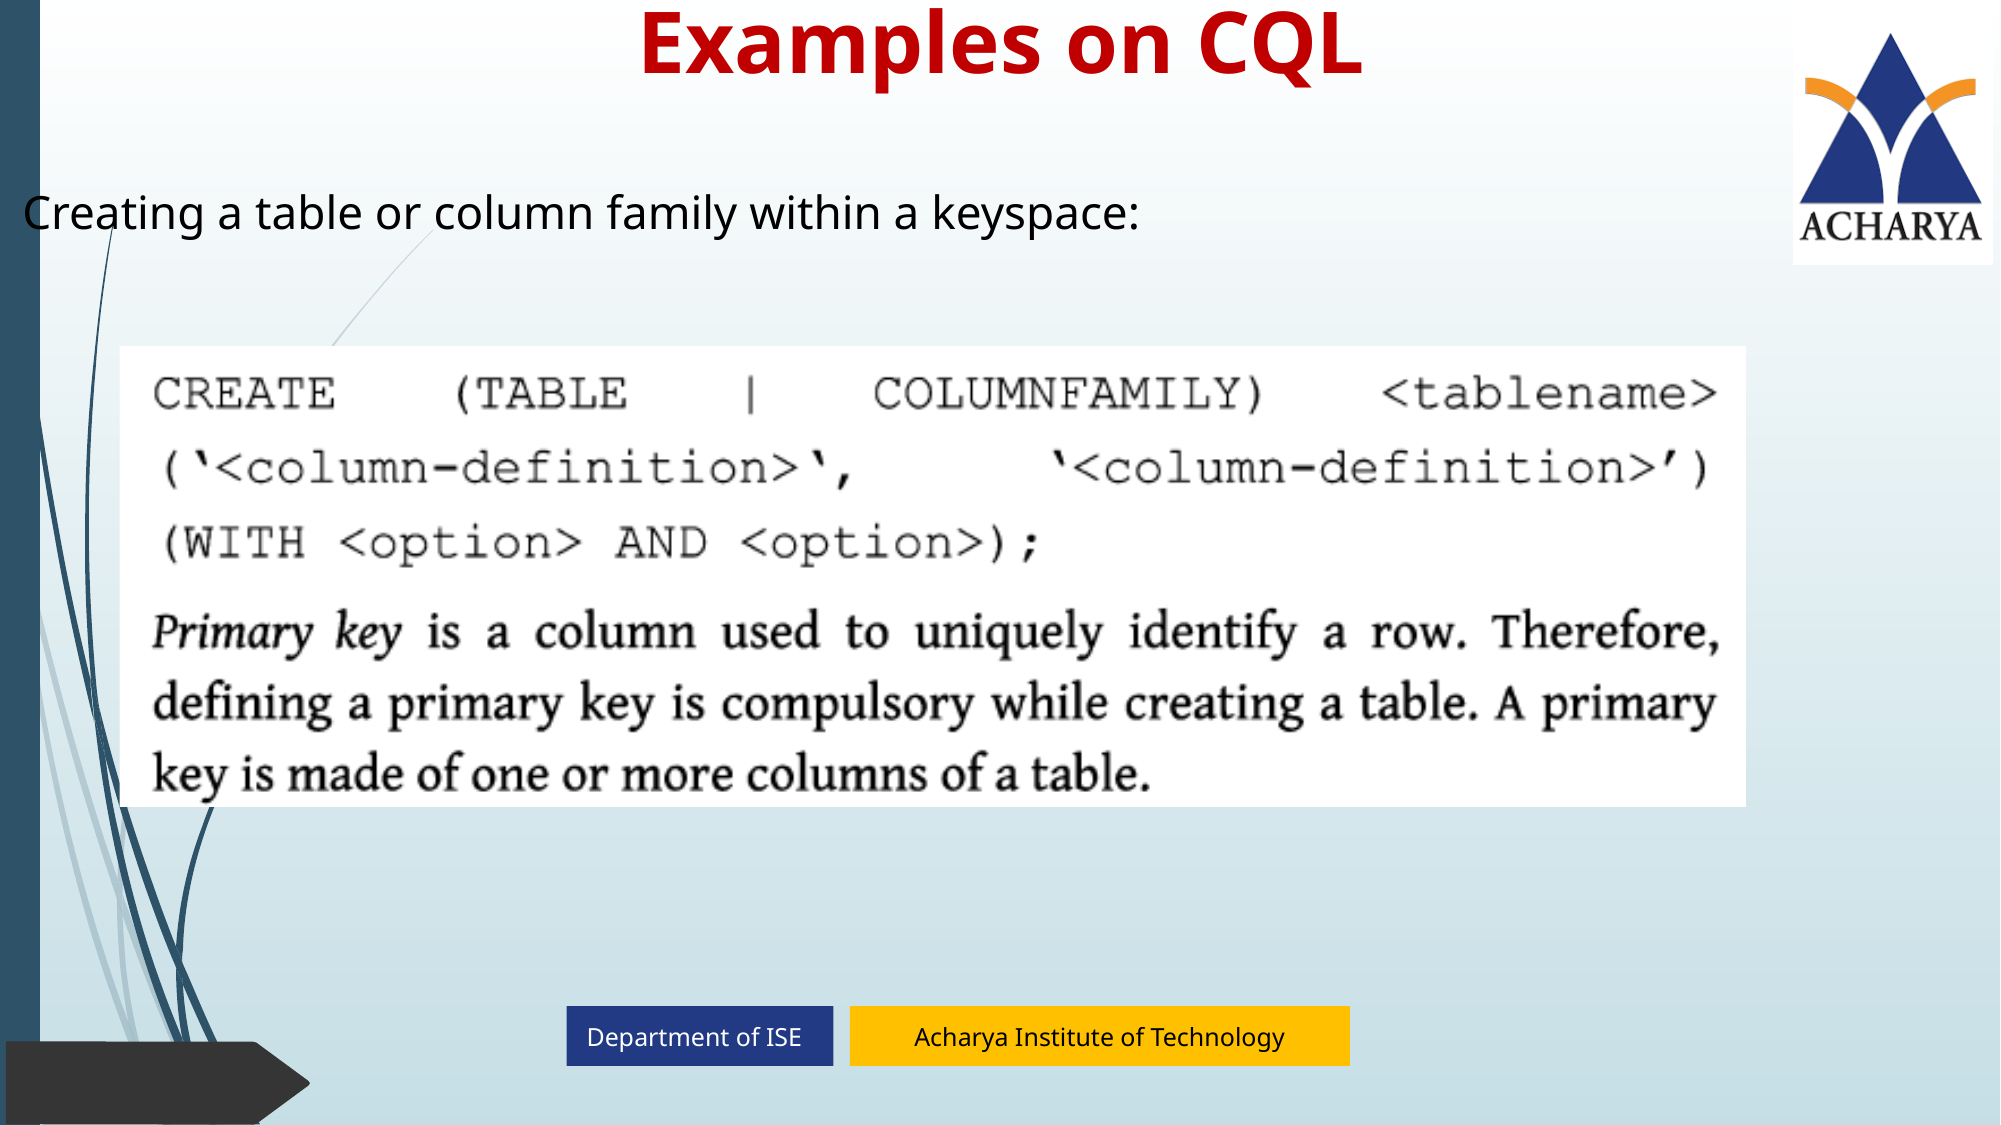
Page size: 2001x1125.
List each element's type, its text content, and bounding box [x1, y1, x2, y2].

picture [119, 346, 1747, 808]
title Examples on CQL [22, 0, 1982, 156]
list Creating a table or column family within a keyspace: [22, 156, 1982, 1009]
